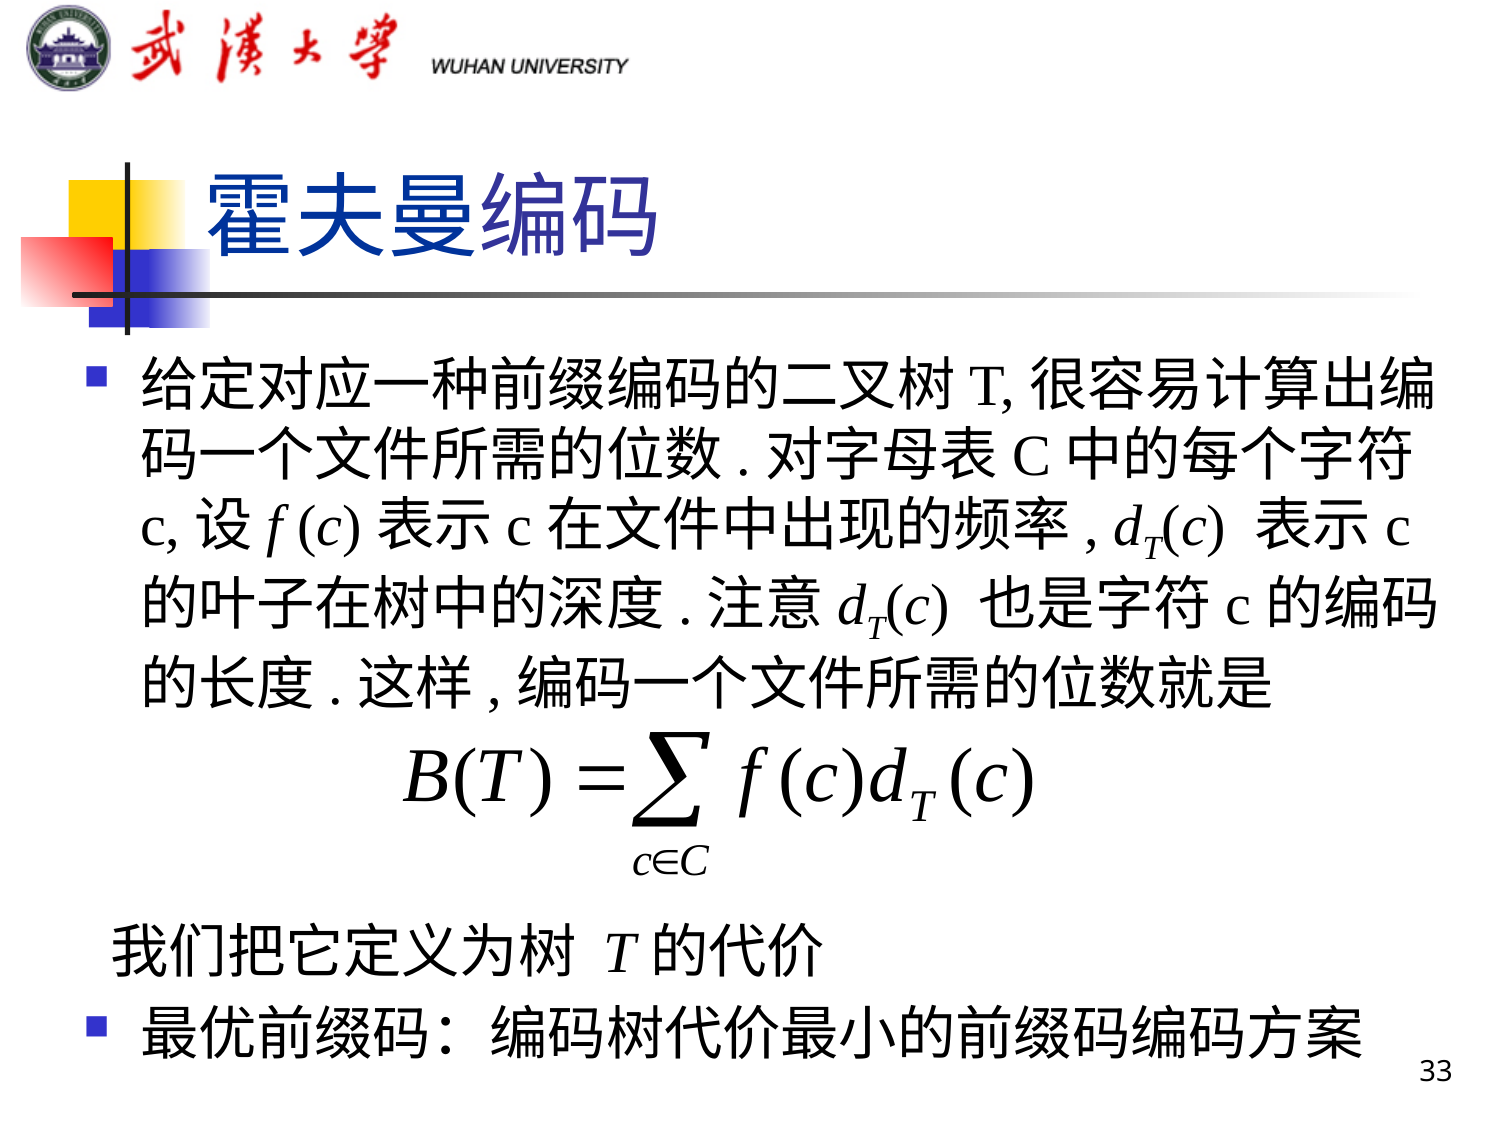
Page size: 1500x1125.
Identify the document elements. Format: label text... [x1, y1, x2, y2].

picture [0, 0, 643, 93]
list 给定对应一种前缀编码的二叉树T,很容易计算出编码一个文件所需的位数.对字母表C中的每个字符c,设f (c)表示c在文件中出现的频率, dT(c) 表示c的叶子在树中的深度.注意dT(c) 也是字符c的编码的长度.这样,编码一个文件所需的位数就是 我们把它定义为树 T的代价 最优前缀码：编码树代价最小的前缀码编码方案 [68, 339, 1468, 1015]
title 霍夫曼编码 [188, 35, 1468, 275]
slide_number 33 [1155, 1024, 1468, 1100]
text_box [388, 718, 1051, 893]
